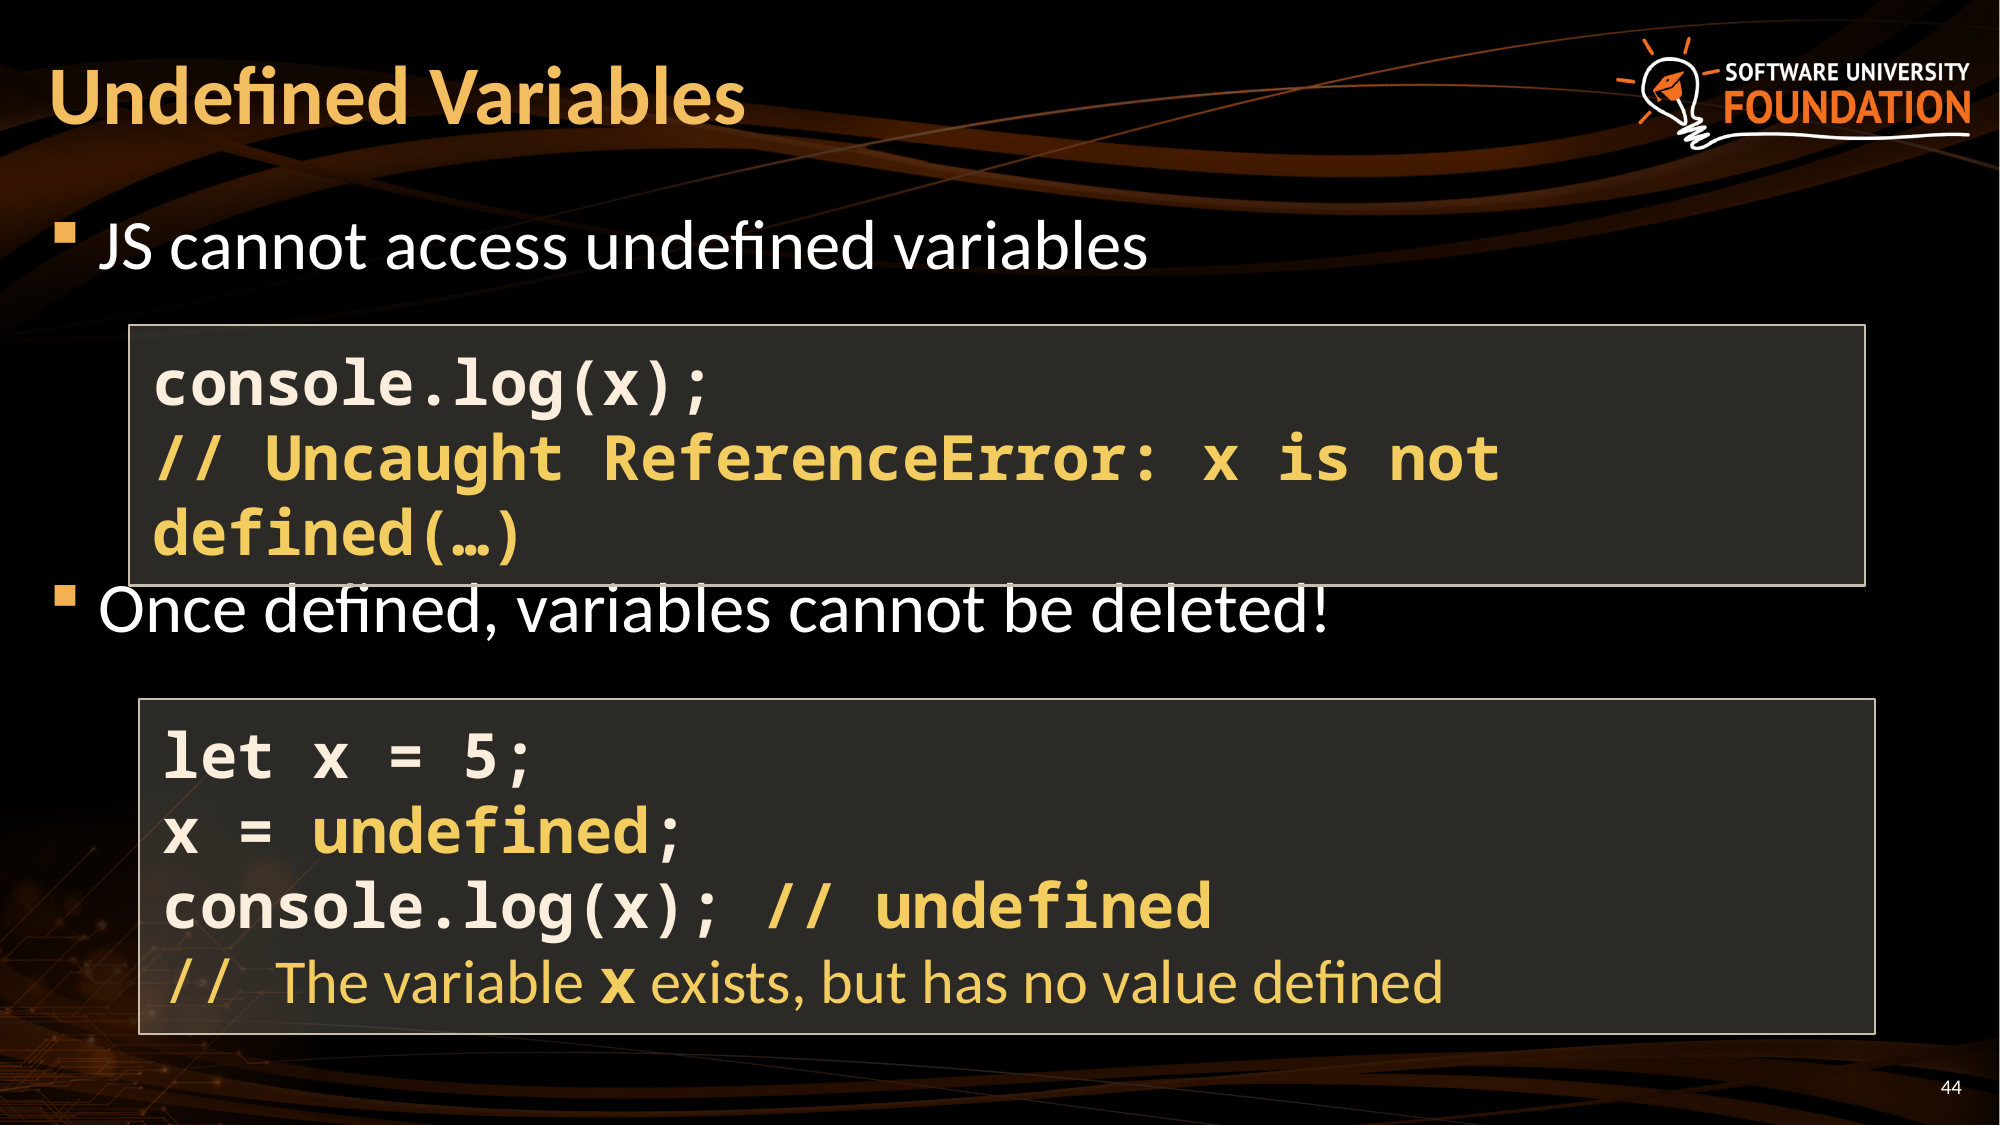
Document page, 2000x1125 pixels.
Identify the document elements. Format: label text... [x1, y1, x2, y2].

text_box console.log(x); // Uncaught ReferenceError: x is not defined(…) [129, 325, 1865, 586]
text_box let x = 5; x = undefined; console.log(x); // undefined // The variable x exists, but has no value defined [139, 698, 1875, 1034]
picture [0, 0, 2000, 1125]
list JS cannot access undefined variables Once defined, variables cannot be deleted! [31, 188, 1968, 1103]
title Undefined Variables [30, 6, 1602, 189]
